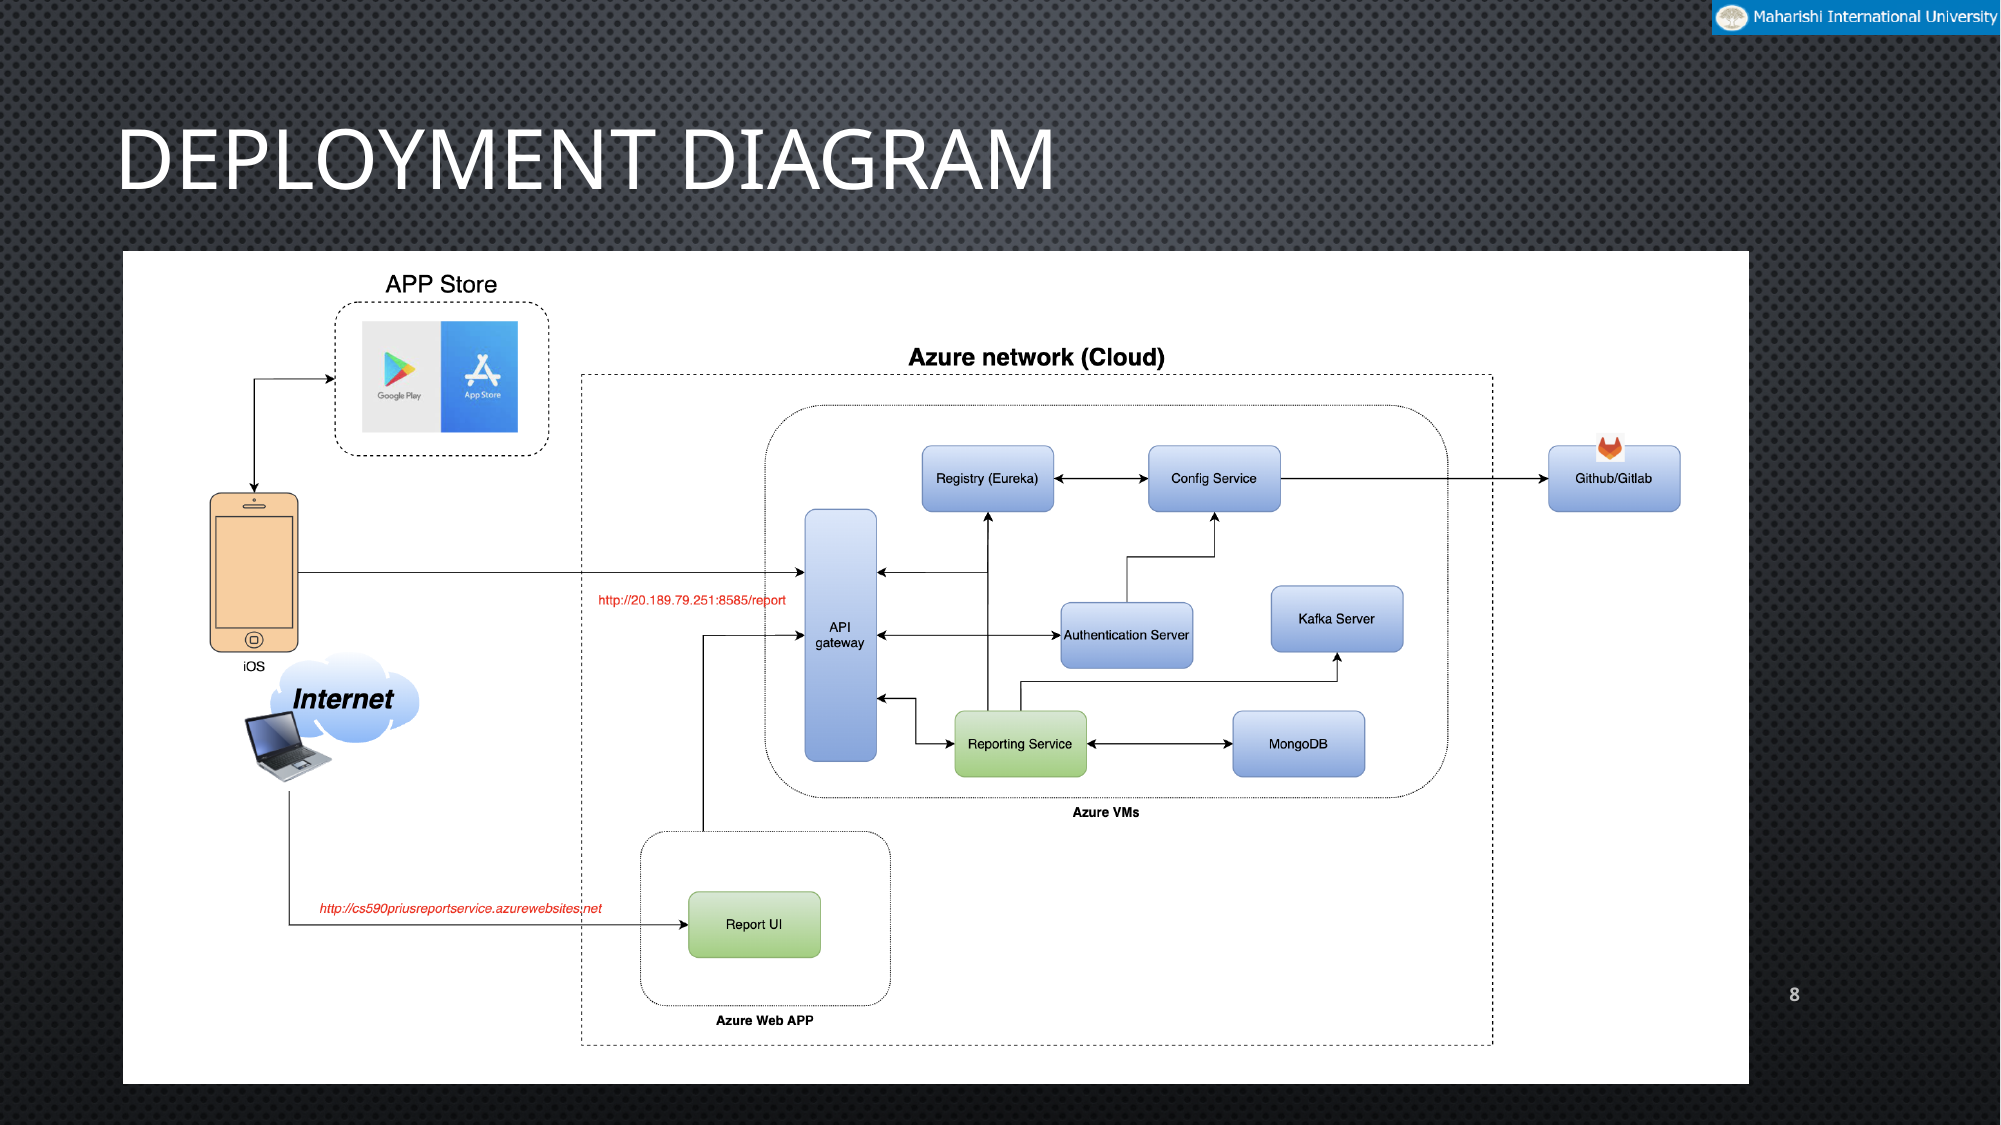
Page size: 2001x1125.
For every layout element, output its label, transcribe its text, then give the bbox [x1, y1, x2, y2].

picture [123, 251, 1749, 1084]
slide_number 8 [1749, 965, 1816, 1025]
picture [1725, 0, 2000, 35]
title Deployment diagram [99, 0, 1725, 313]
